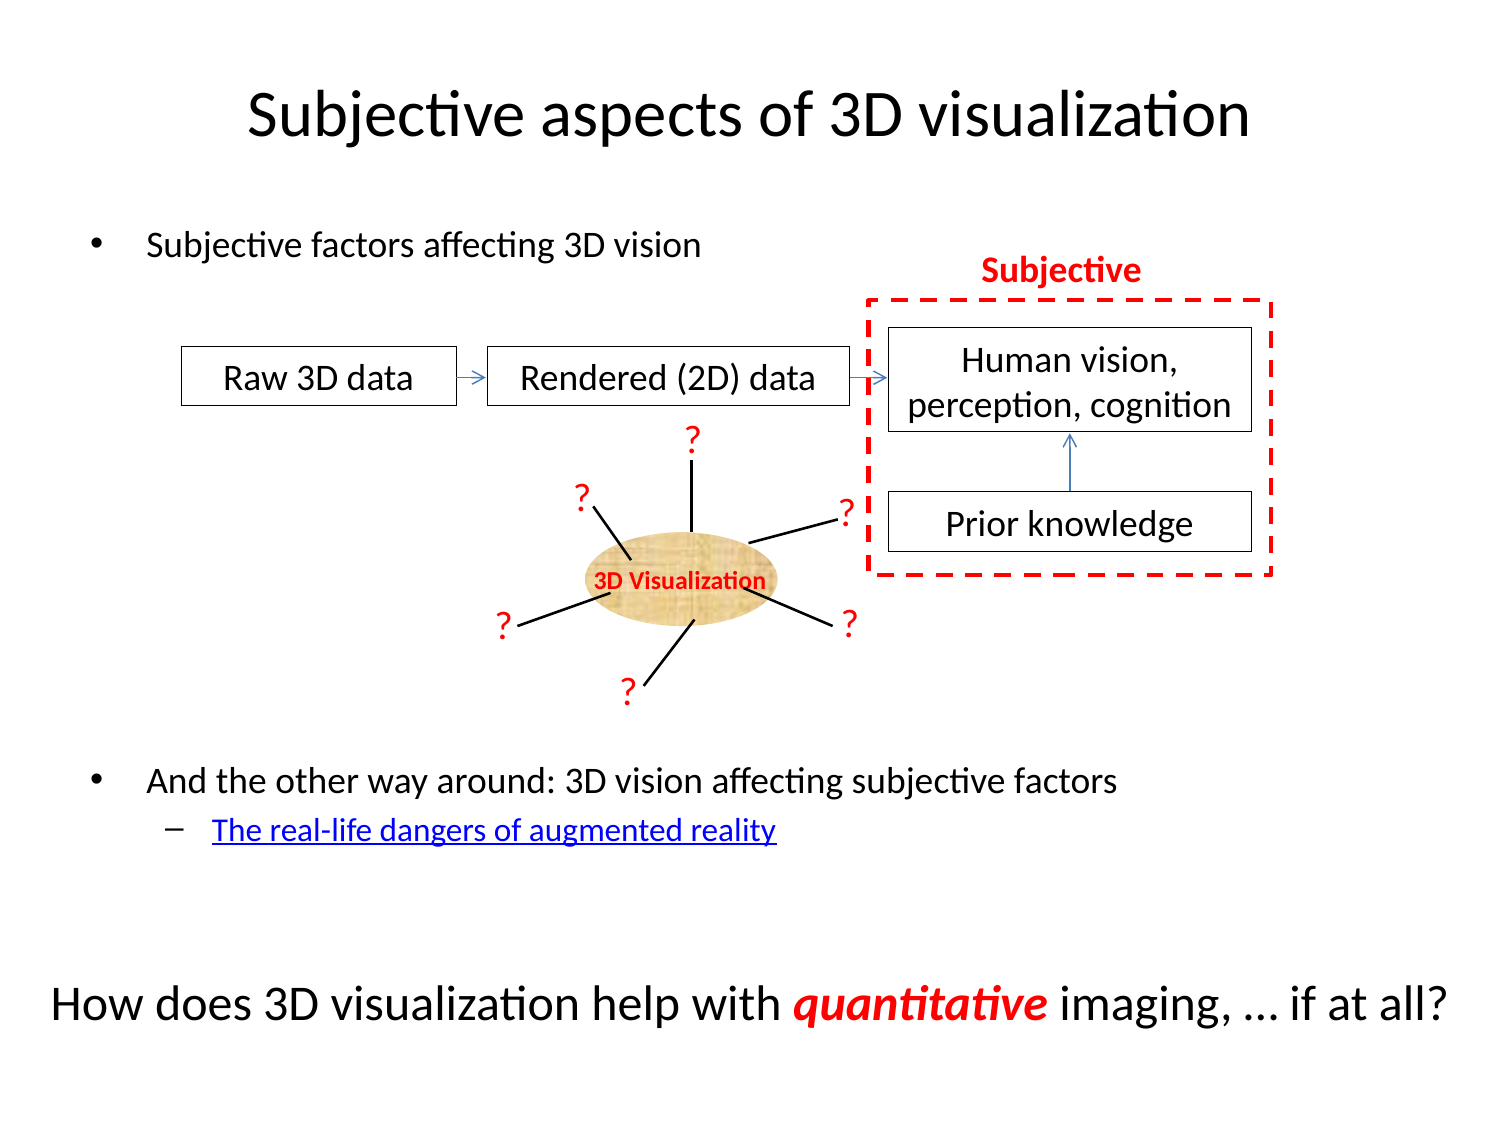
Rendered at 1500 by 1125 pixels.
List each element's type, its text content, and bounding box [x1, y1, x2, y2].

text_box Subjective factors affecting 3D vision [74, 212, 1425, 297]
text_box How does 3D visualization help with quantitative imaging, … if at all? [16, 962, 1484, 1025]
list And the other way around: 3D vision affecting subjective factors The real-life dangers of augmented reality [75, 748, 1425, 888]
title Subjective aspects of 3D visualization [75, 45, 1425, 175]
text_box [866, 298, 1273, 577]
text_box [479, 406, 863, 722]
text_box Raw 3D data [181, 346, 457, 406]
text_box Rendered (2D) data [487, 346, 850, 404]
